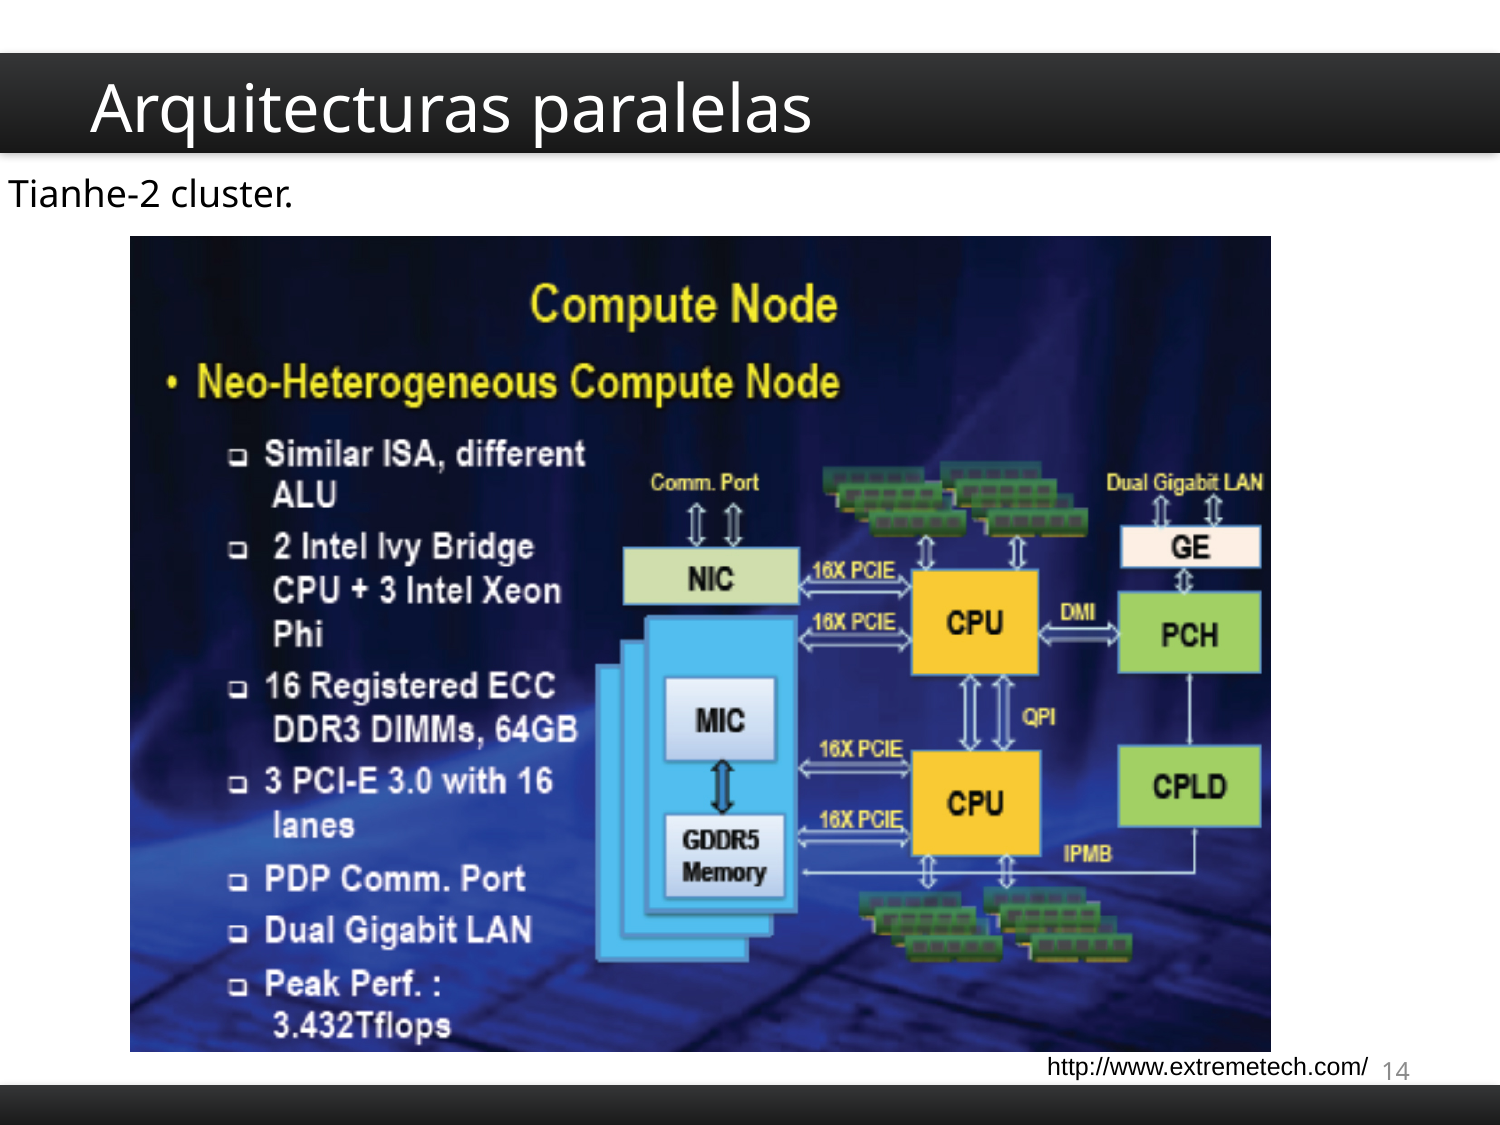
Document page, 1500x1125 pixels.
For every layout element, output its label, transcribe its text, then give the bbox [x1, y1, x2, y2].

title Arquitecturas paralelas [74, 58, 1426, 153]
slide_number 14 [1074, 1042, 1425, 1103]
text_box Tianhe-2 cluster. [0, 162, 309, 223]
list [29, 235, 1372, 1052]
text_box http://www.extremetech.com/ [1032, 1043, 1385, 1089]
